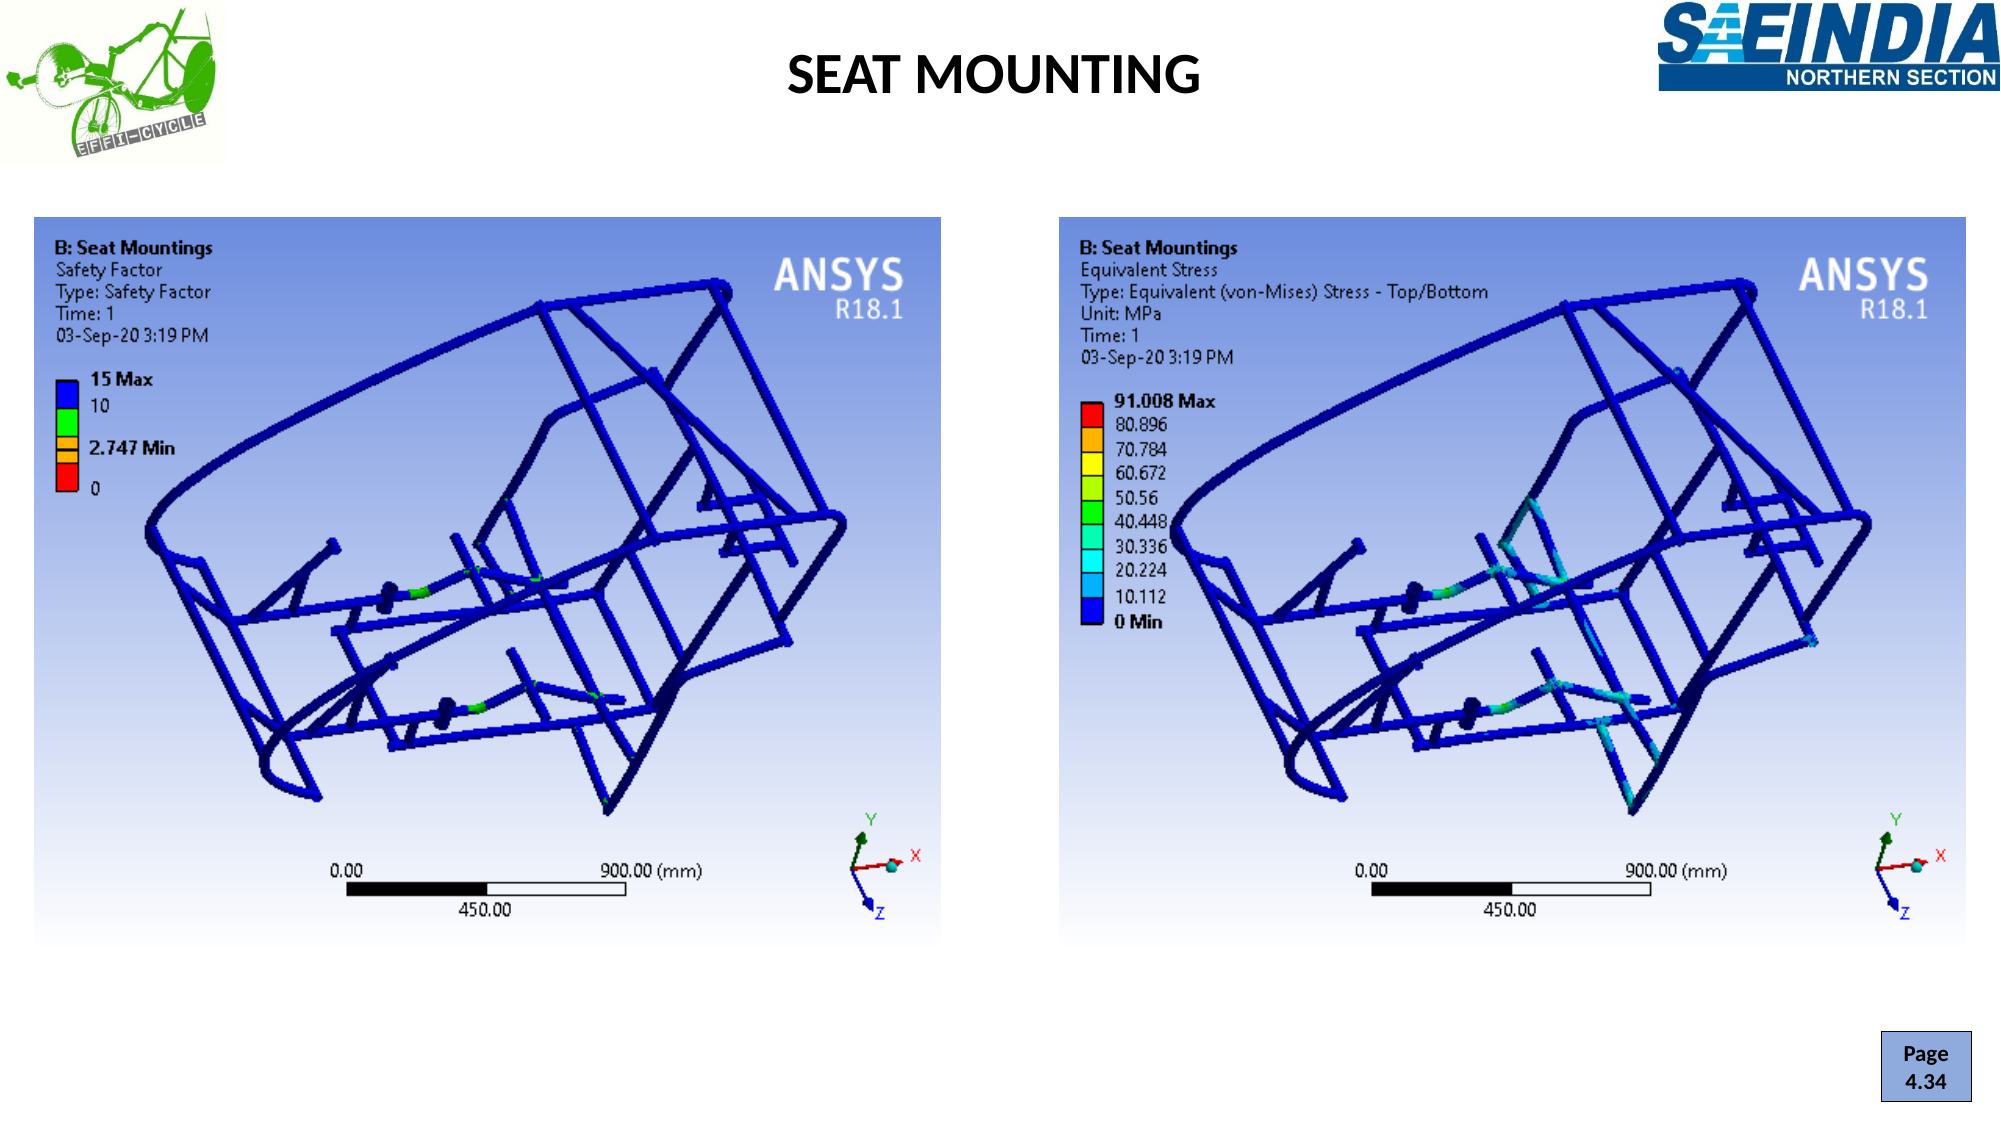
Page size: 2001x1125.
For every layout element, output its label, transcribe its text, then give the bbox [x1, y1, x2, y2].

picture [34, 217, 941, 948]
picture [1059, 217, 1966, 948]
picture [1658, 1, 2000, 91]
picture [0, 1, 226, 165]
text_box SEAT MOUNTING [372, 18, 1616, 131]
text_box Page 4.34 [1881, 1031, 1972, 1102]
